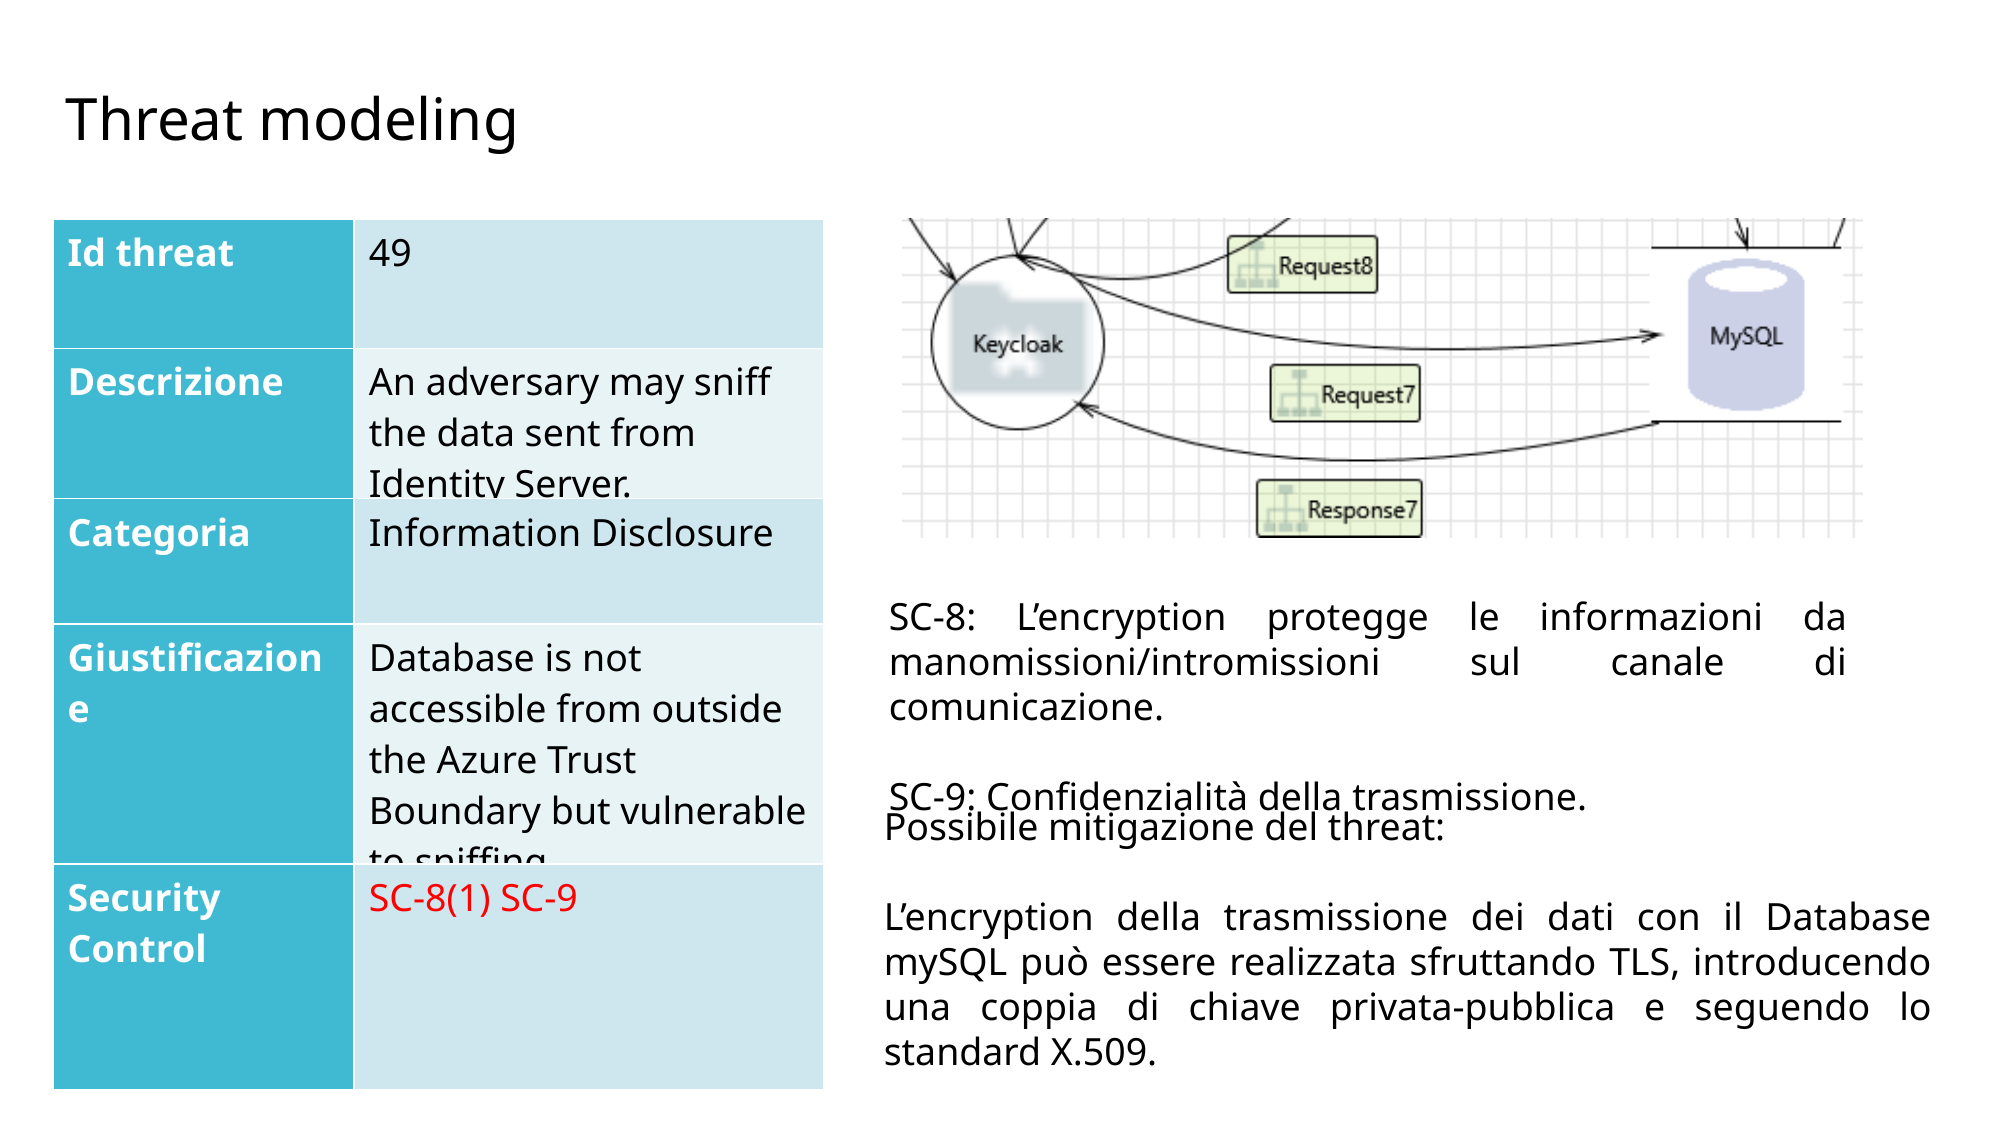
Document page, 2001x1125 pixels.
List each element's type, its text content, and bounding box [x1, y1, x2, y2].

table_cell Information Disclosure [355, 499, 823, 623]
table_header 49 [355, 220, 823, 348]
text_box Possibile mitigazione del threat: L’encryption della trasmissione dei dati con il Database mySQL può essere realizzata sfruttando TLS, introducendo una coppia di chiave privata-pubblica e seguendo lo standard X.509. [868, 795, 1948, 1125]
picture [902, 218, 1863, 539]
table_cell Giustificazione [54, 625, 353, 863]
table_cell An adversary may sniff the data sent from Identity Server. [355, 349, 823, 498]
text_box SC-8: L’encryption protegge le informazioni da manomissioni/intromissioni sul canale di comunicazione. SC-9: Confidenzialità della trasmissione. [873, 585, 1863, 795]
table_cell Descrizione [54, 349, 353, 498]
table_cell Database is not accessible from outside the Azure Trust Boundary but vulnerable to sniffing. [355, 625, 823, 863]
table_header Id threat [54, 220, 353, 348]
table_cell SC-8(1) SC-9 [355, 865, 823, 1089]
table_cell Categoria [54, 499, 353, 623]
text_box Threat modeling [50, 74, 534, 160]
table_cell Security Control [54, 865, 353, 1089]
